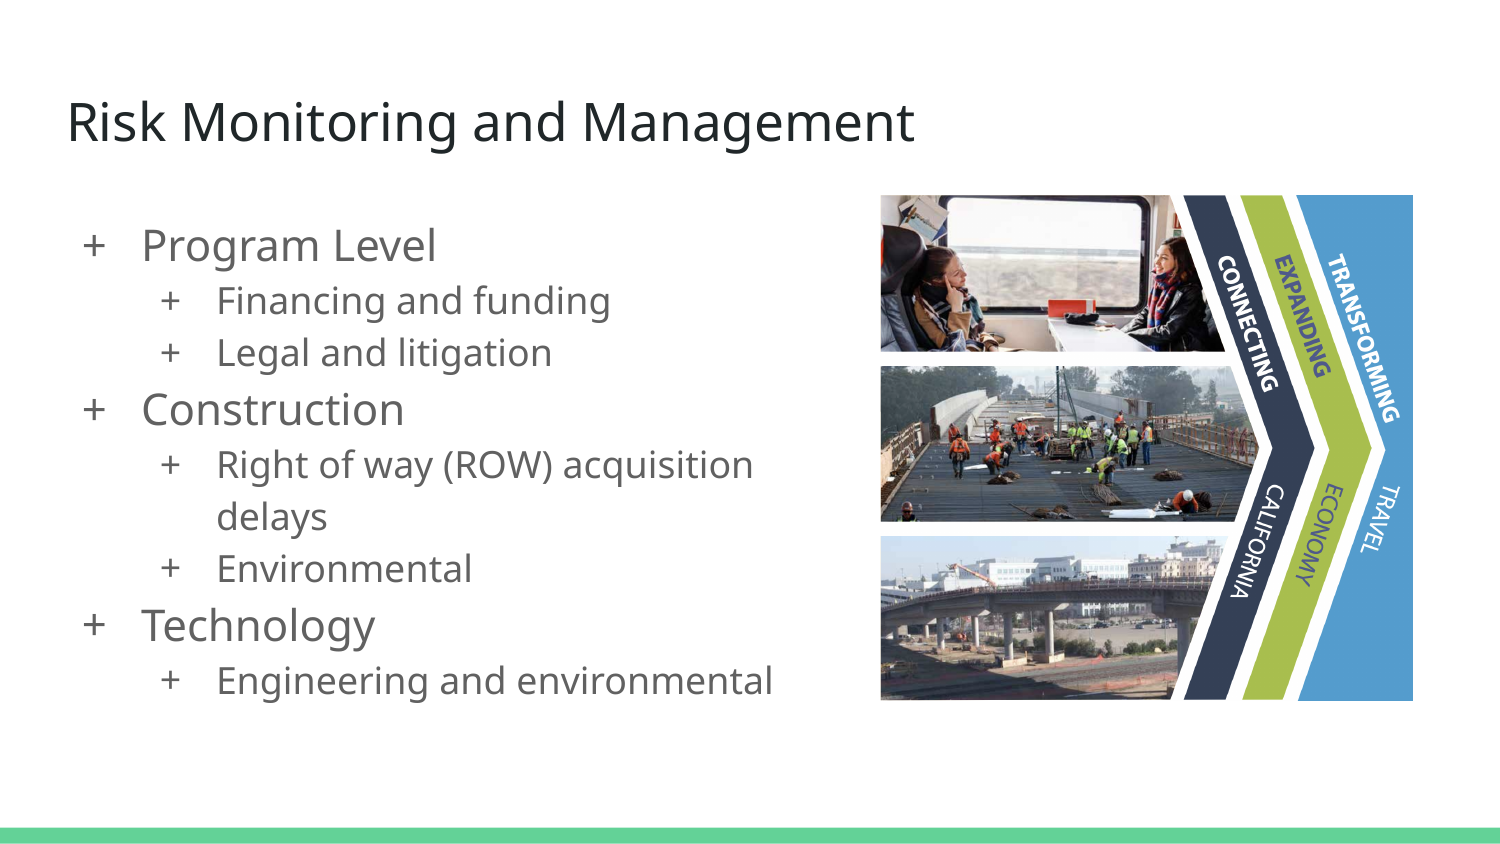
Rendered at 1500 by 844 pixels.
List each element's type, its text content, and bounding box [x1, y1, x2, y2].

list Program Level Financing and funding Legal and litigation Construction Right of way (ROW) acquisition delays Environmental Technology Engineering and environmental [51, 195, 834, 744]
picture [880, 194, 1414, 702]
title Risk Monitoring and Management [51, 72, 1449, 167]
